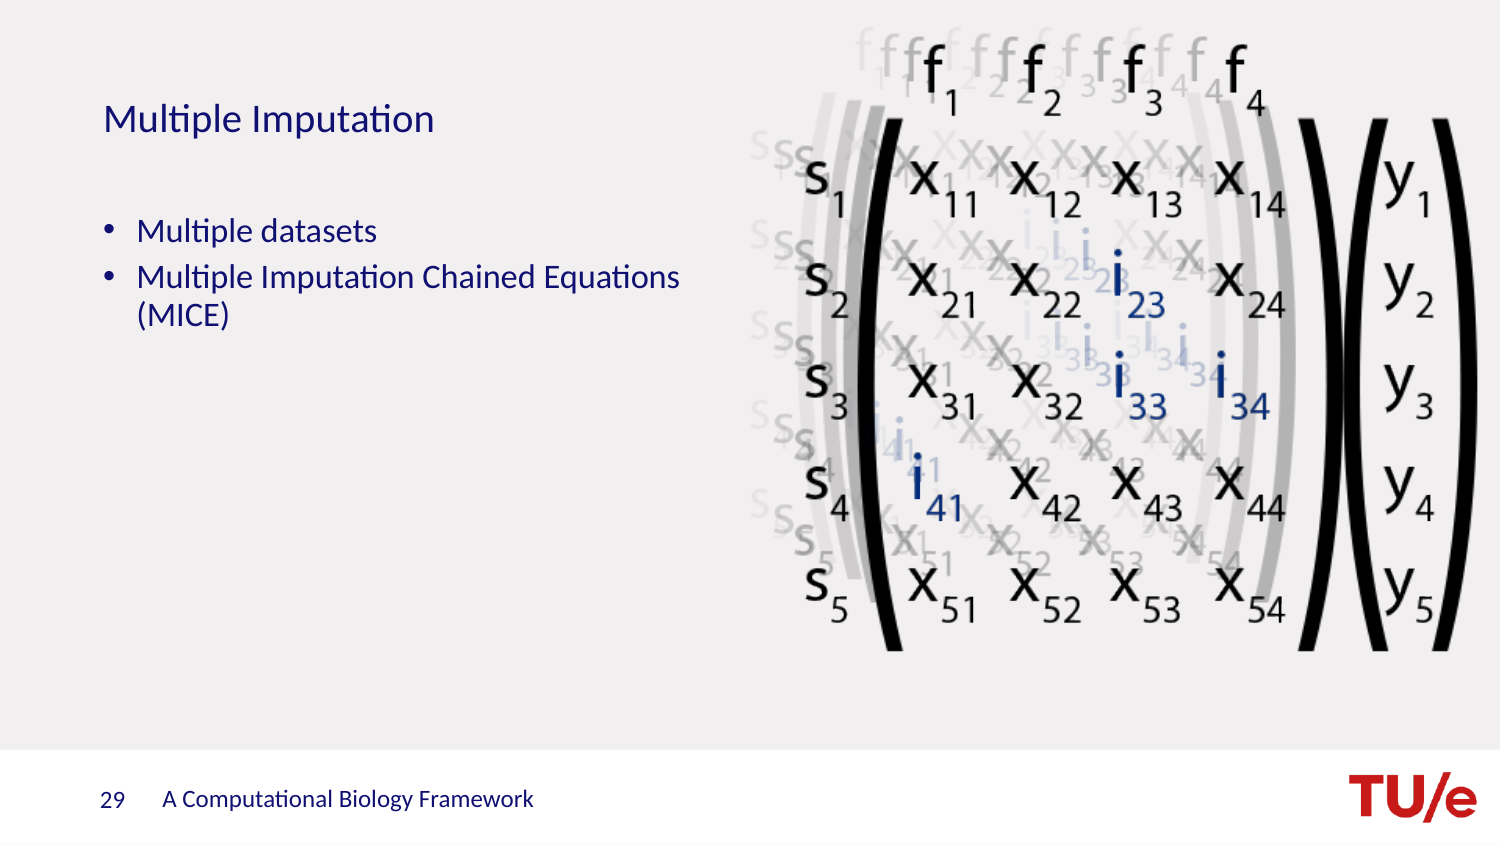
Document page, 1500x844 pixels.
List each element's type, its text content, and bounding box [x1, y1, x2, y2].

picture [750, 0, 1500, 750]
picture [1336, 759, 1489, 835]
slide_number 29 [100, 783, 199, 841]
footer A Computational Biology Framework [162, 782, 1267, 841]
list Multiple Imputation Multiple datasets Multiple Imputation Chained Equations (MICE) [103, 102, 694, 750]
